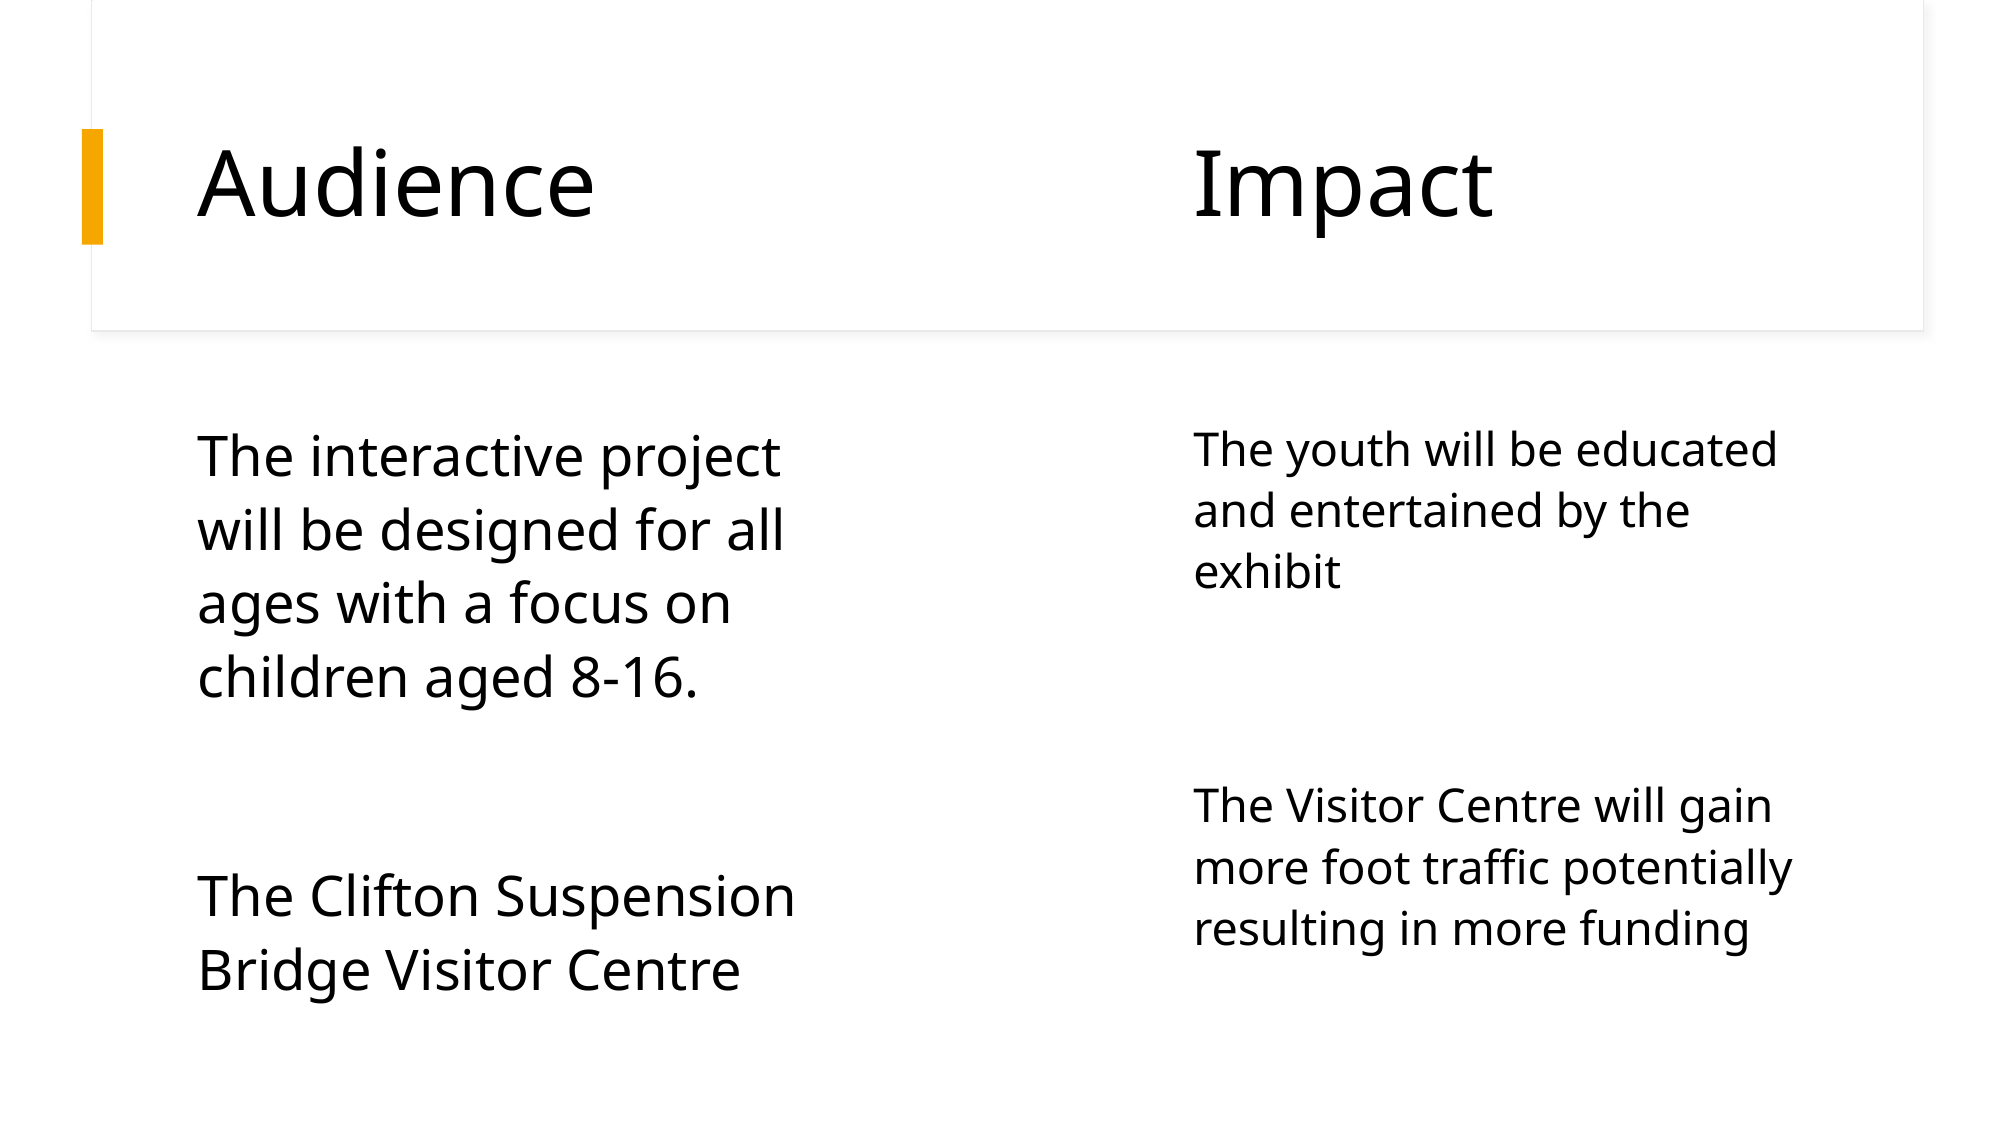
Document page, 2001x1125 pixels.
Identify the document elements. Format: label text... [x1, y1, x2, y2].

title Audience [183, 90, 993, 284]
list The youth will be educated and entertained by the exhibit The Visitor Centre will gain more foot traffic potentially resulting in more funding [1178, 406, 1817, 1013]
text_box Impact [1178, 90, 1989, 284]
list The interactive project will be designed for all ages with a focus on children aged 8-16. The Clifton Suspension Bridge Visitor Centre [183, 406, 850, 1013]
